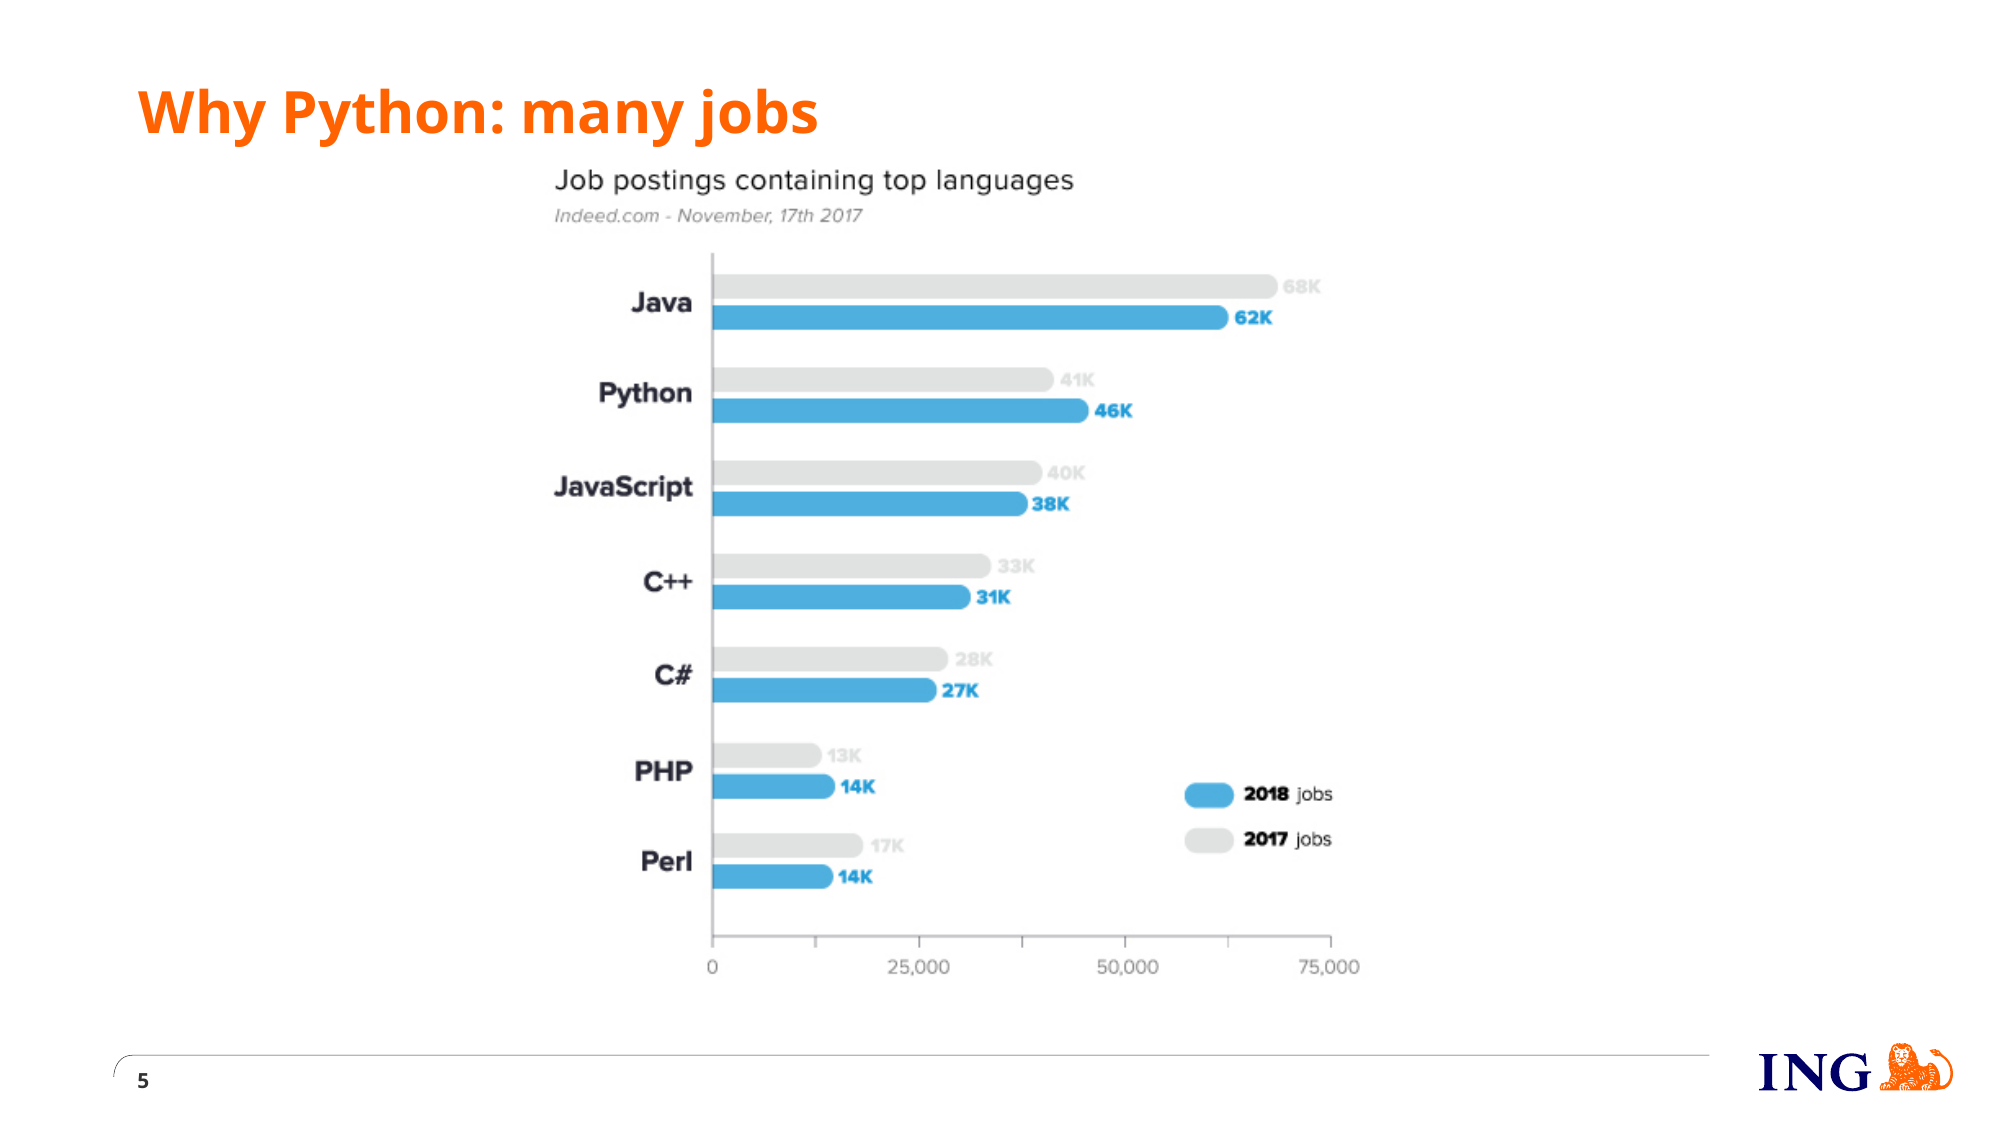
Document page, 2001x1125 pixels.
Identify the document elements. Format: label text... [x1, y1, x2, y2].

slide_number 5 [137, 1065, 219, 1097]
picture [507, 116, 1489, 1015]
title Why Python: many jobs [138, 46, 1858, 187]
